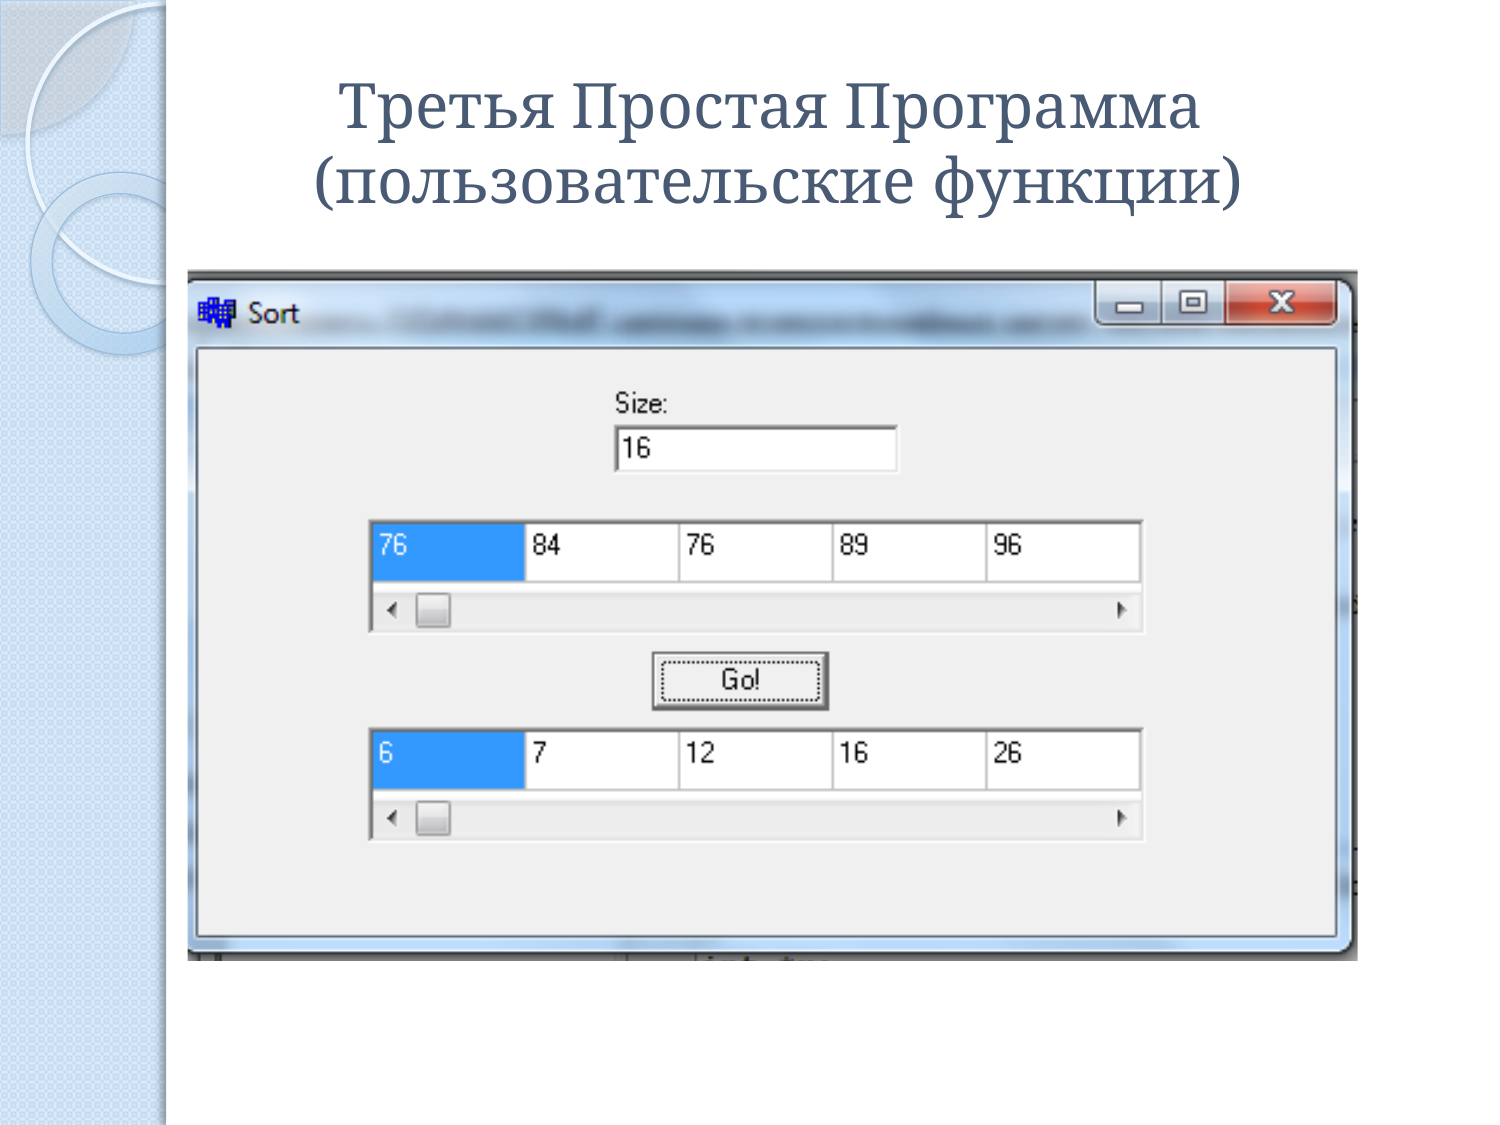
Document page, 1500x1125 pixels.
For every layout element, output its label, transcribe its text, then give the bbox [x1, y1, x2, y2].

picture [187, 269, 1358, 962]
title Третья Простая Программа (пользовательские функции) [140, 70, 1418, 211]
